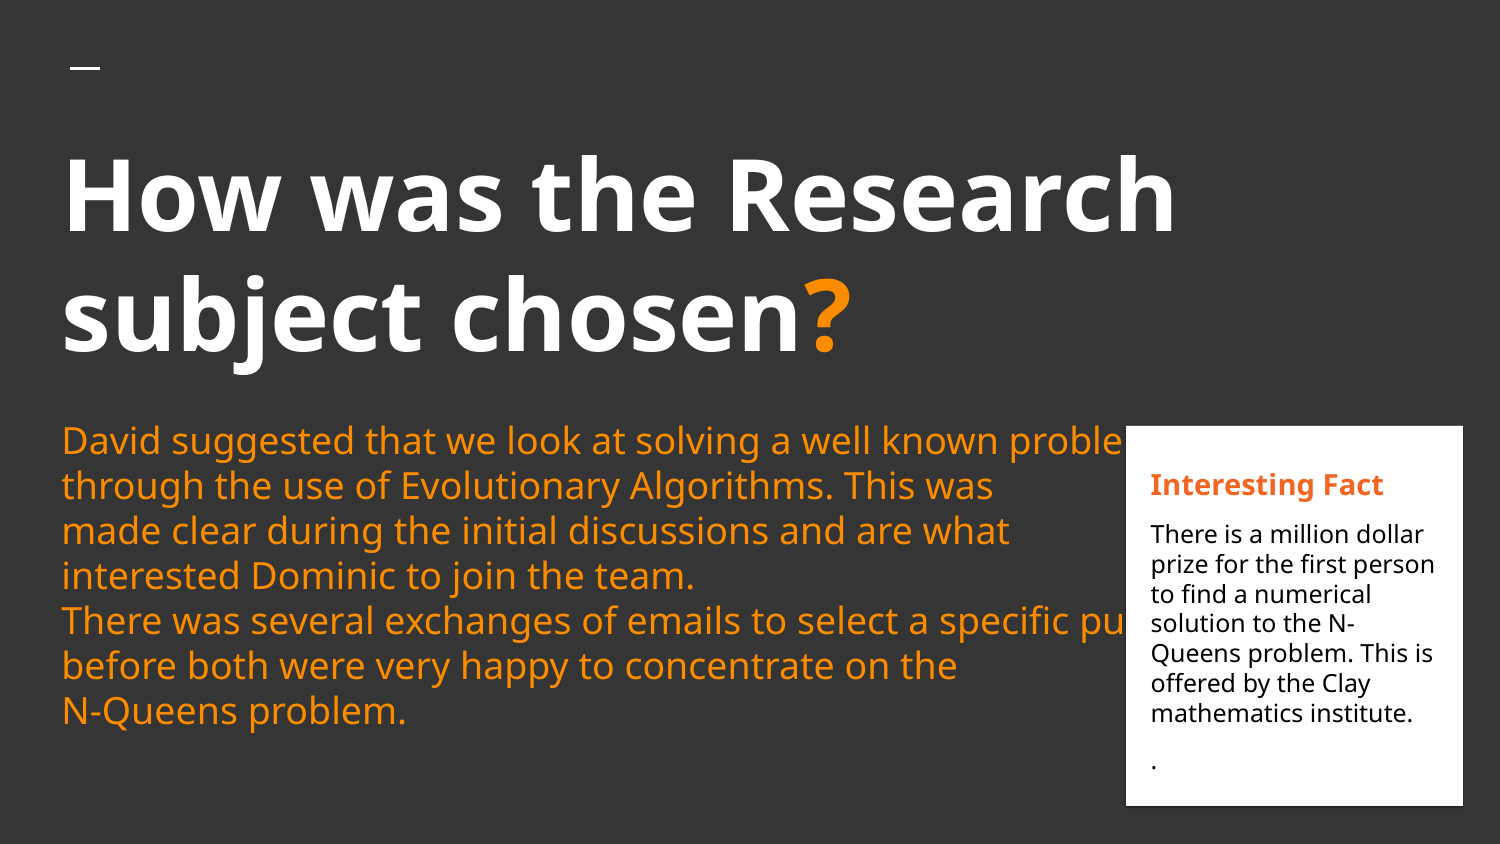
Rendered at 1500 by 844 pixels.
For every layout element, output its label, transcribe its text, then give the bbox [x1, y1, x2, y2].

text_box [1112, 409, 1476, 821]
title How was the Research subject chosen? David suggested that we look at solving a well known problem through the use of Evolutionary Algorithms. This was made clear during the initial discussions and are what interested Dominic to join the team. There was several exchanges of emails to select a specific puzzle before both were very happy to concentrate on the N-Queens problem. [46, 116, 1463, 772]
